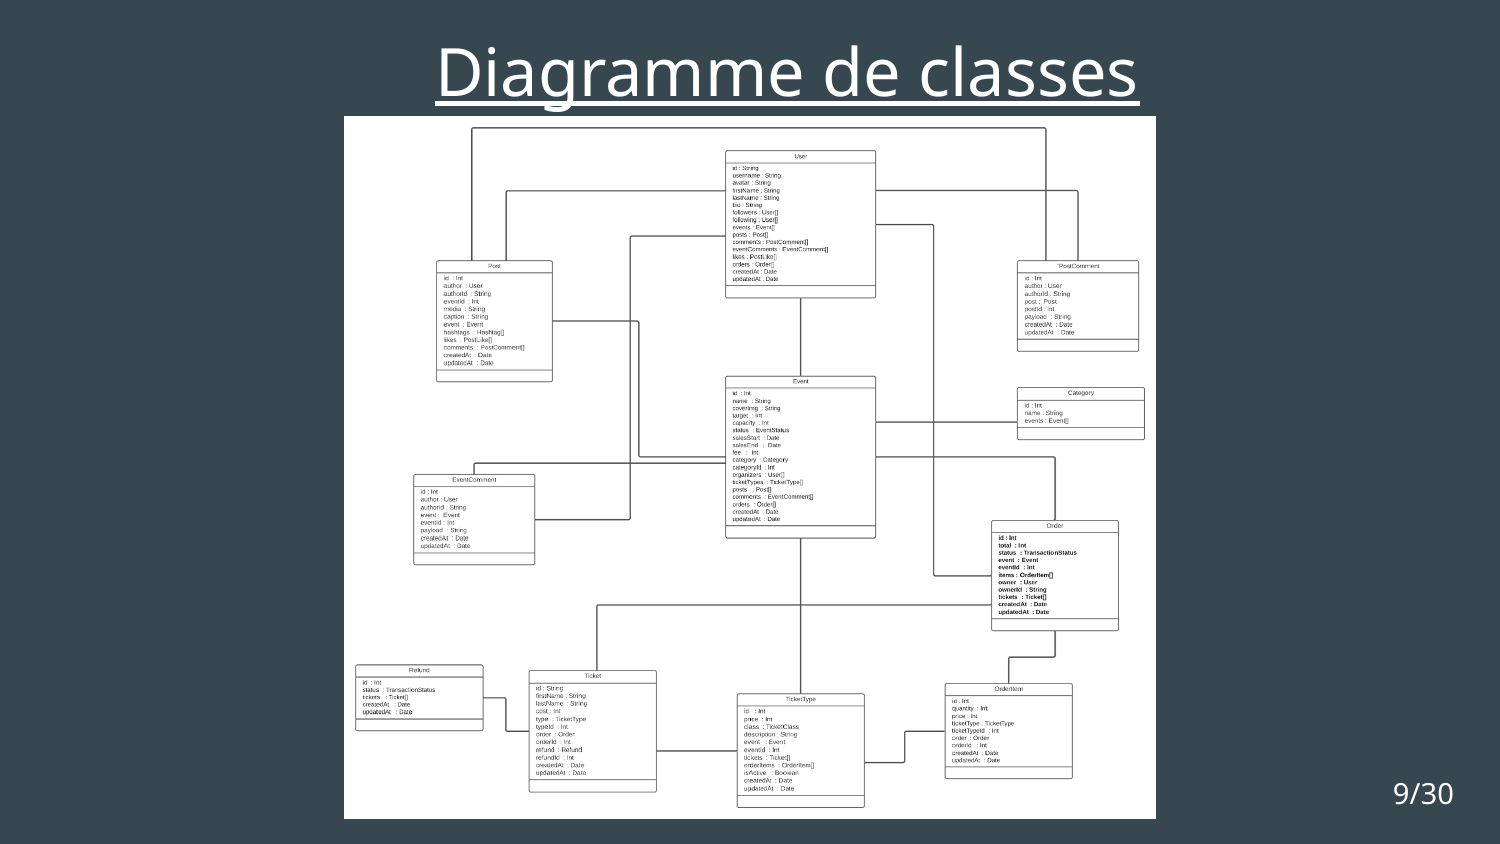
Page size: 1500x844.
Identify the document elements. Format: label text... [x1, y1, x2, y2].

picture [344, 116, 1156, 819]
text_box 9/30 [1377, 759, 1486, 825]
text_box Diagramme de classes [51, 22, 1449, 117]
